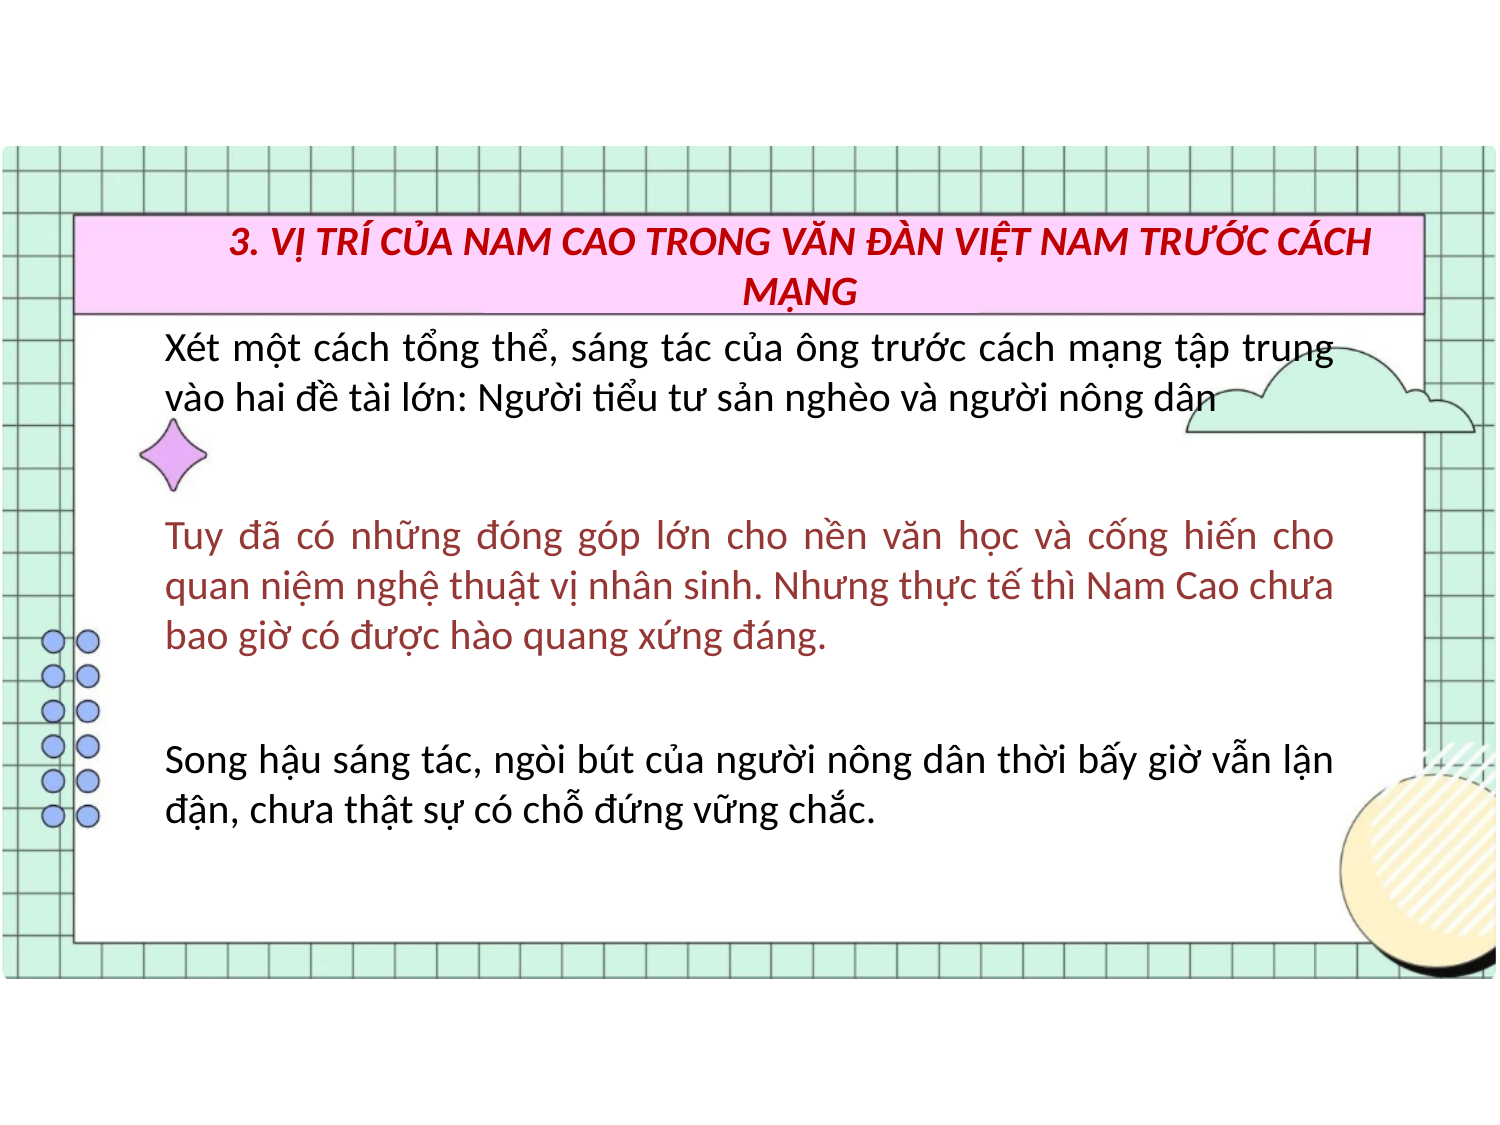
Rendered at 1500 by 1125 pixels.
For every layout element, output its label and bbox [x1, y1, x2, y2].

picture [0, 146, 1500, 979]
